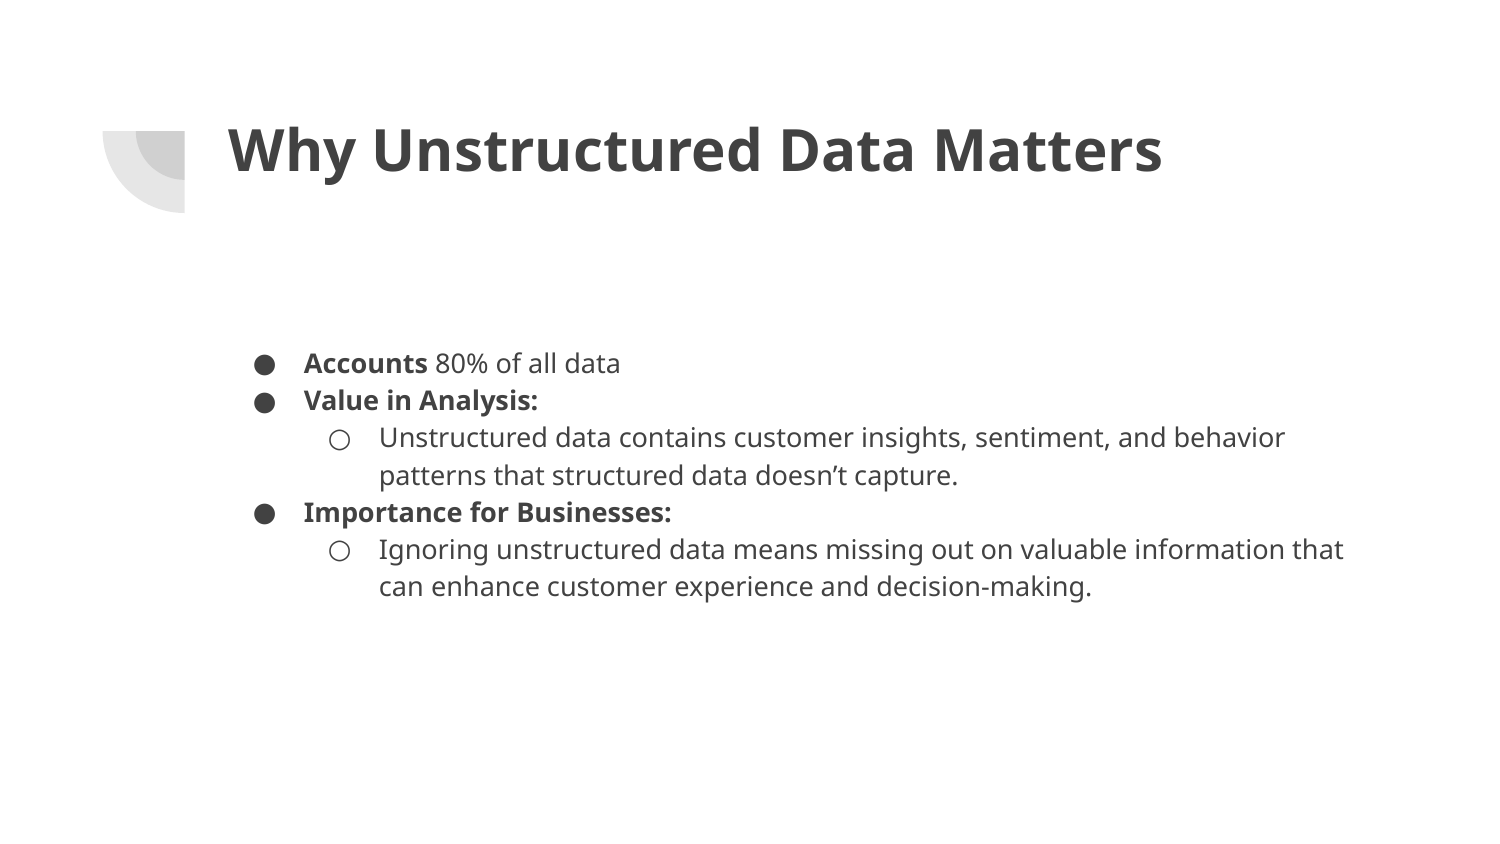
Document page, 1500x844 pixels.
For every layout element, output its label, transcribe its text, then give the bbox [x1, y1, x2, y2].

title Why Unstructured Data Matters [213, 98, 1368, 263]
list Accounts 80% of all data Value in Analysis: Unstructured data contains customer insights, sentiment, and behavior patterns that structured data doesn’t capture. Importance for Businesses: Ignoring unstructured data means missing out on valuable information that can enhance customer experience and decision-making. [213, 326, 1368, 744]
